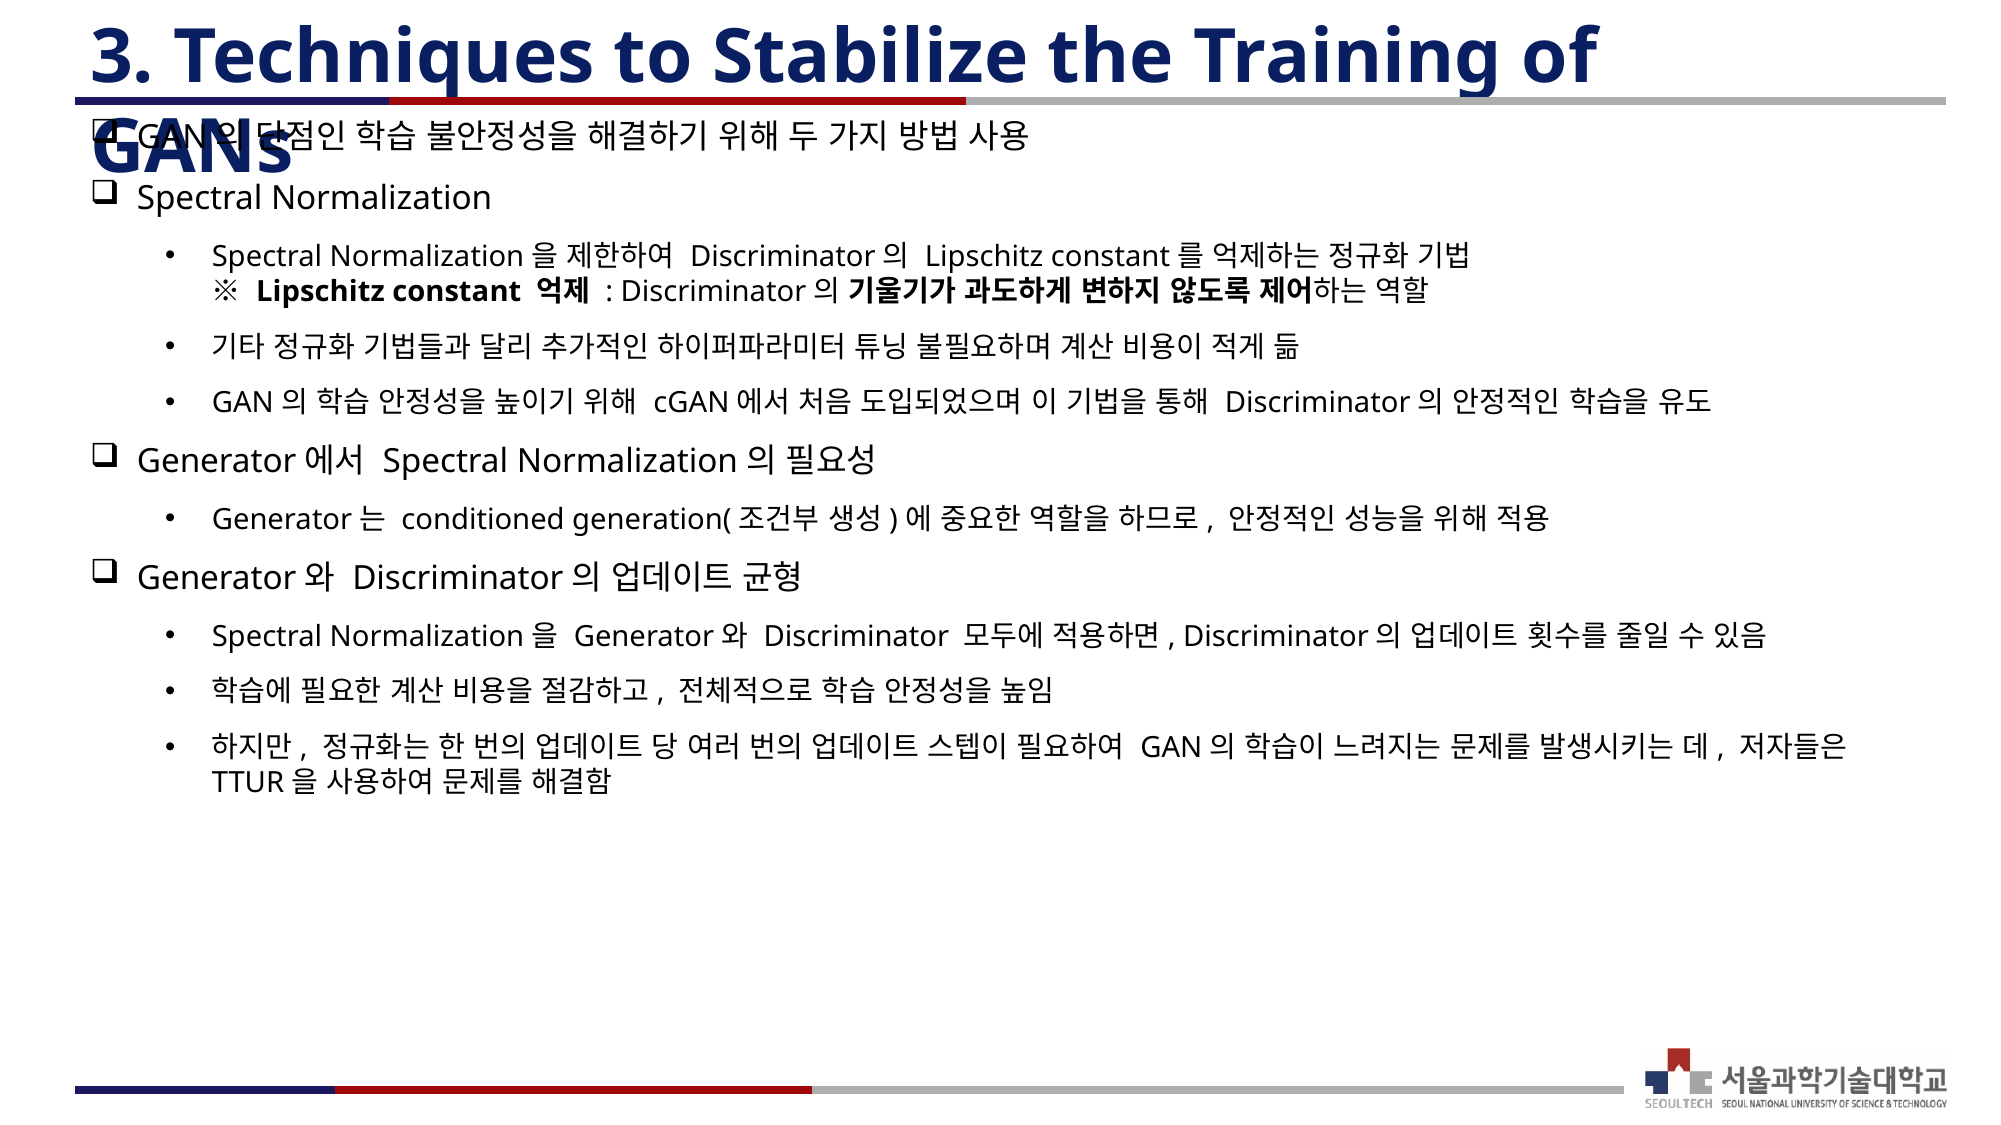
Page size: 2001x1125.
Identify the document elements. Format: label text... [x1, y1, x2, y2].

text_box 3. Techniques to Stabilize the Training of GANs [75, 0, 1796, 97]
table_header [75, 1086, 335, 1094]
table_header [966, 97, 1946, 105]
table_header [335, 1086, 812, 1094]
table_header [812, 1086, 1624, 1094]
table_header [389, 97, 966, 105]
picture [1645, 1048, 1947, 1109]
text_box GAN의 단점인 학습 불안정성을 해결하기 위해 두 가지 방법 사용 Spectral Normalization Spectral Normalization을 제한하여 Discriminator의 Lipschitz constant를 억제하는 정규화 기법 ※ Lipschitz constant 억제 : Discriminator의 기울기가 과도하게 변하지 않도록 제어하는 역할 기타 정규화 기법들과 달리 추가적인 하이퍼파라미터 튜닝 불필요하며 계산 비용이 적게 듦 GAN의 학습 안정성을 높이기 위해 cGAN에서 처음 도입되었으며 이 기법을 통해 Discriminator의 안정적인 학습을 유도 Generator에서 Spectral Normalization의 필요성 Generator는 conditioned generation(조건부 생성)에 중요한 역할을 하므로, 안정적인 성능을 위해 적용 Generator와 Discriminator의 업데이트 균형 Spectral Normalization을 Generator와 Discriminator 모두에 적용하면, Discriminator의 업데이트 횟수를 줄일 수 있음 학습에 필요한 계산 비용을 절감하고, 전체적으로 학습 안정성을 높임 하지만, 정규화는 한 번의 업데이트 당 여러 번의 업데이트 스텝이 필요하여 GAN의 학습이 느려지는 문제를 발생시키는 데, 저자들은 TTUR을 사용하여 문제를 해결함 [75, 108, 1947, 806]
table_header [75, 97, 389, 105]
